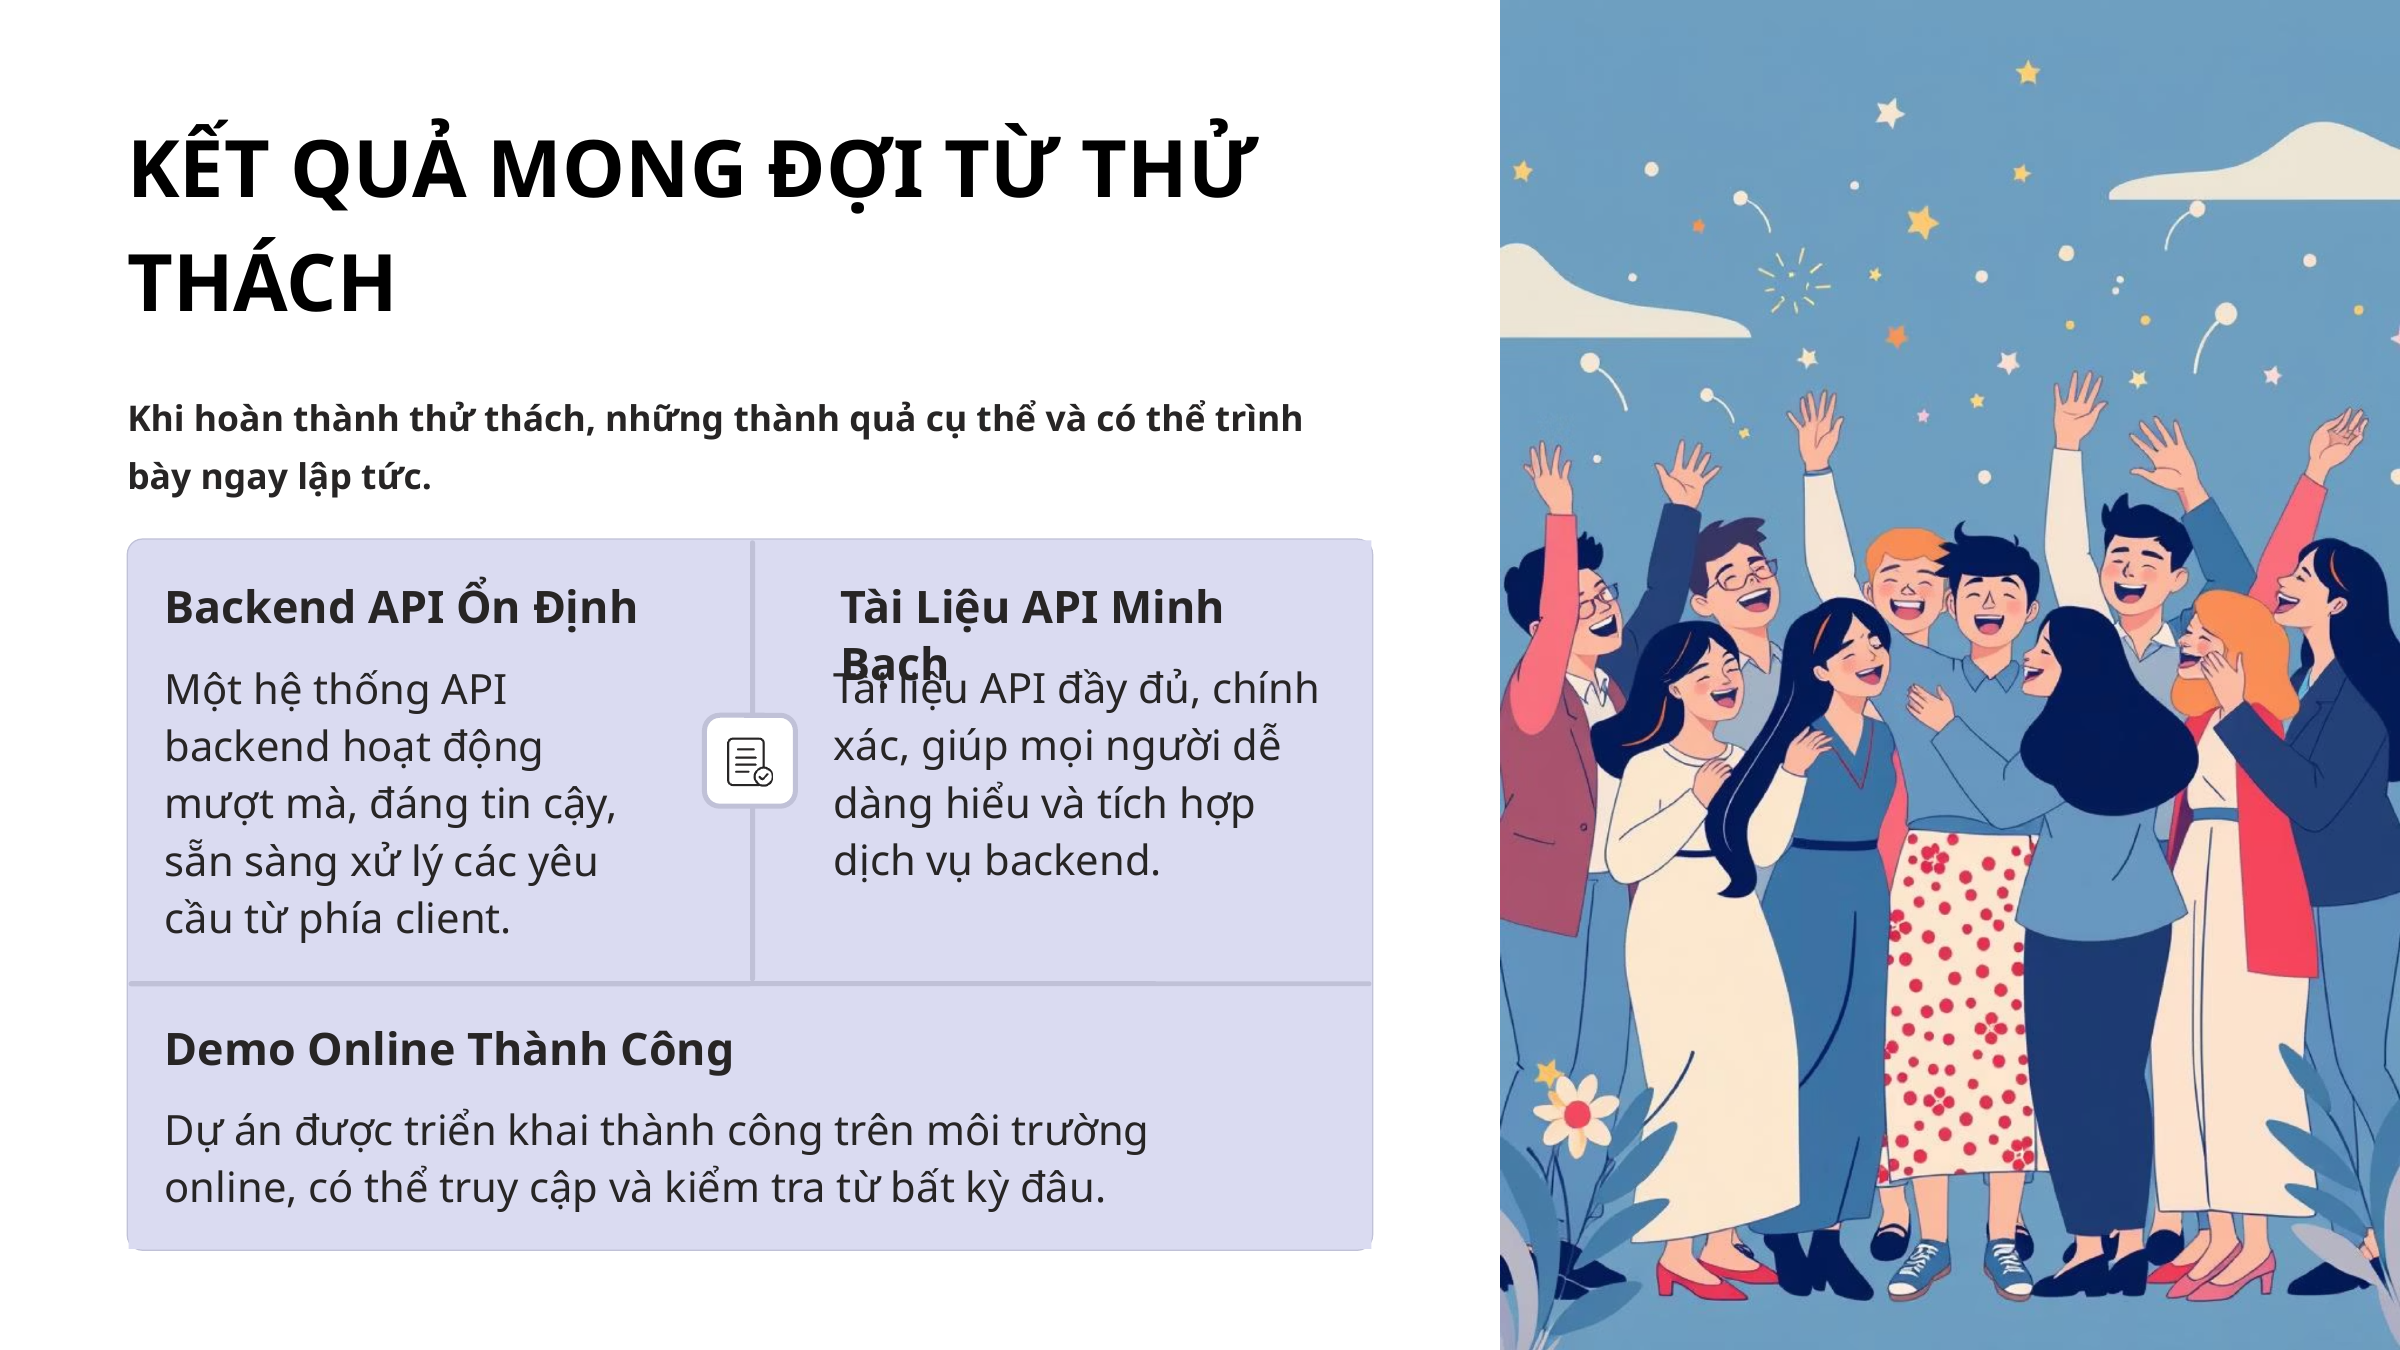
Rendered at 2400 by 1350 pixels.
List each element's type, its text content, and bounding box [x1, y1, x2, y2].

text_box Một hệ thống API backend hoạt động mượt mà, đáng tin cậy, sẵn sàng xử lý các yêu cầu từ phía client. [164, 655, 659, 889]
text_box Demo Online Thành Công [164, 1017, 730, 1075]
text_box [128, 540, 750, 981]
text_box [704, 715, 796, 807]
text_box [127, 538, 1363, 1240]
text_box Dự án được triển khai thành công trên môi trường online, có thể truy cập và kiểm tra từ bất kỳ đâu. [164, 1096, 1281, 1213]
text_box Backend API Ổn Định [164, 576, 633, 634]
picture [727, 732, 773, 790]
text_box [755, 540, 1372, 981]
text_box [128, 986, 1372, 1249]
text_box [750, 807, 756, 981]
text_box [750, 540, 756, 715]
text_box Khi hoàn thành thử thách, những thành quả cụ thể và có thể trình bày ngay lập tức. [127, 381, 1373, 499]
text_box [128, 981, 1372, 987]
picture [1499, 0, 2400, 1350]
text_box Tài liệu API đầy đủ, chính xác, giúp mọi người dễ dàng hiểu và tích hợp dịch vụ backend. [833, 654, 1328, 914]
text_box KẾT QUẢ MONG ĐỢI TỪ THỬ THÁCH [127, 99, 1373, 328]
text_box Tài Liệu API Minh Bạch [840, 576, 1336, 691]
